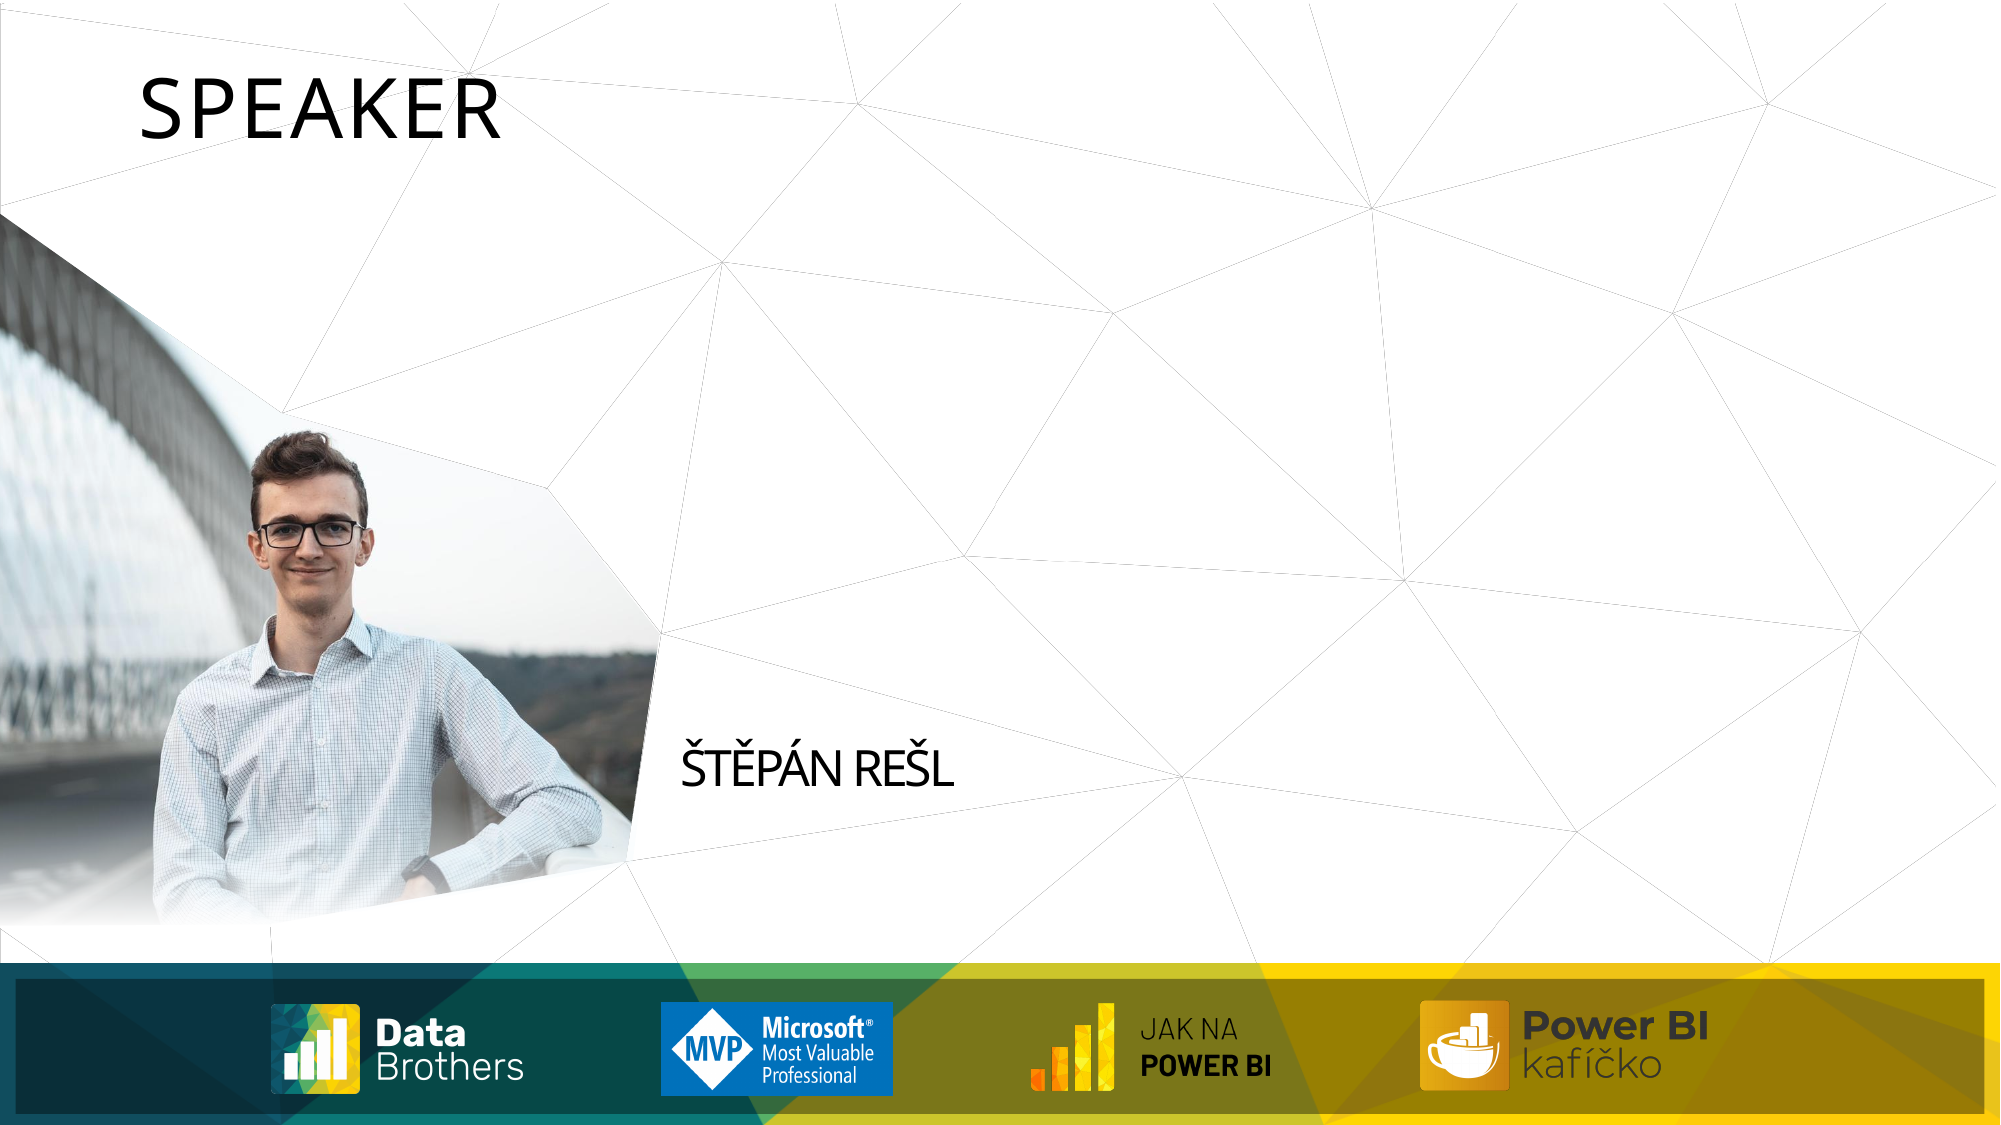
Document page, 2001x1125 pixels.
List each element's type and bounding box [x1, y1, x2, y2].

picture [0, 0, 2000, 1125]
text_box [271, 976, 1729, 1112]
